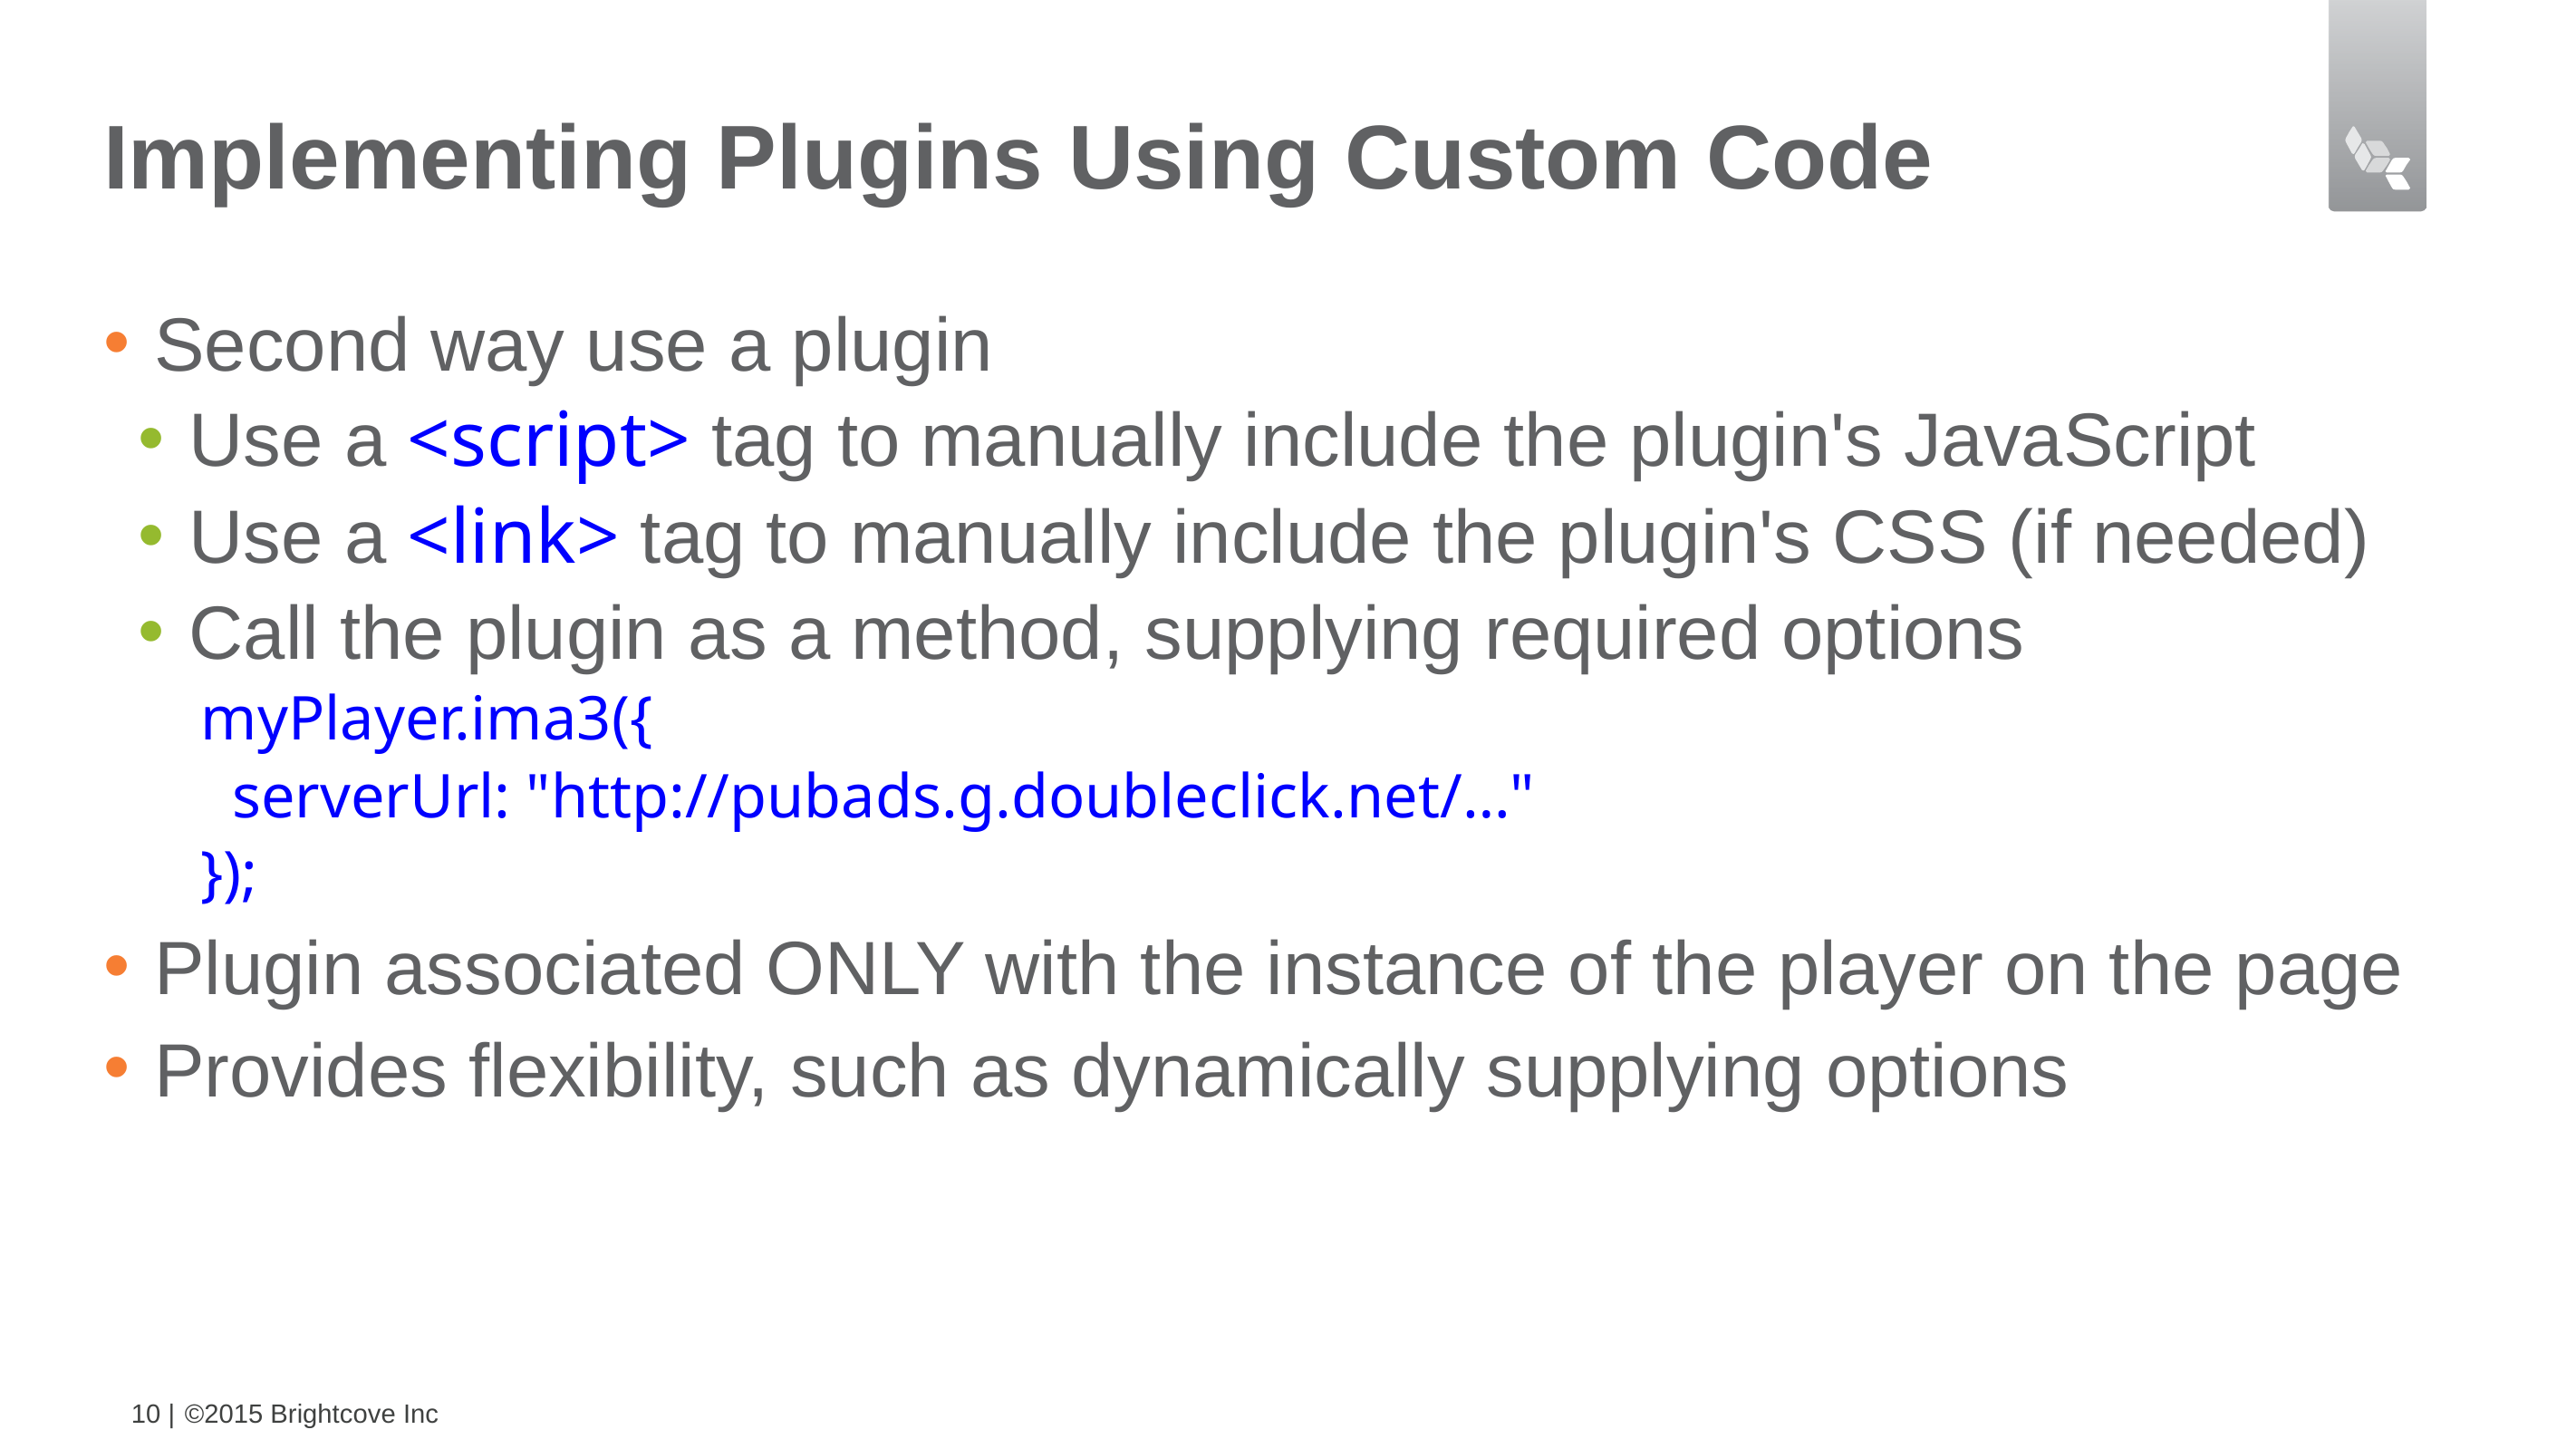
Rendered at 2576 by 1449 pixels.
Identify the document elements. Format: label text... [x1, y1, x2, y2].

list Second way use a plugin Use a <script> tag to manually include the plugin's JavaScript Use a <link> tag to manually include the plugin's CSS (if needed) Call the plugin as a method, supplying required options myPlayer.ima3({ serverUrl: "http://pubads.g.doubleclick.net/…" }); Plugin associated ONLY with the instance of the player on the page Provides flexibility, such as dynamically supplying options [80, 284, 2441, 1302]
title Implementing Plugins Using Custom Code [80, 44, 2270, 260]
slide_number 10 | [88, 1374, 189, 1449]
footer ©2015 Brightcove Inc [189, 1374, 988, 1449]
